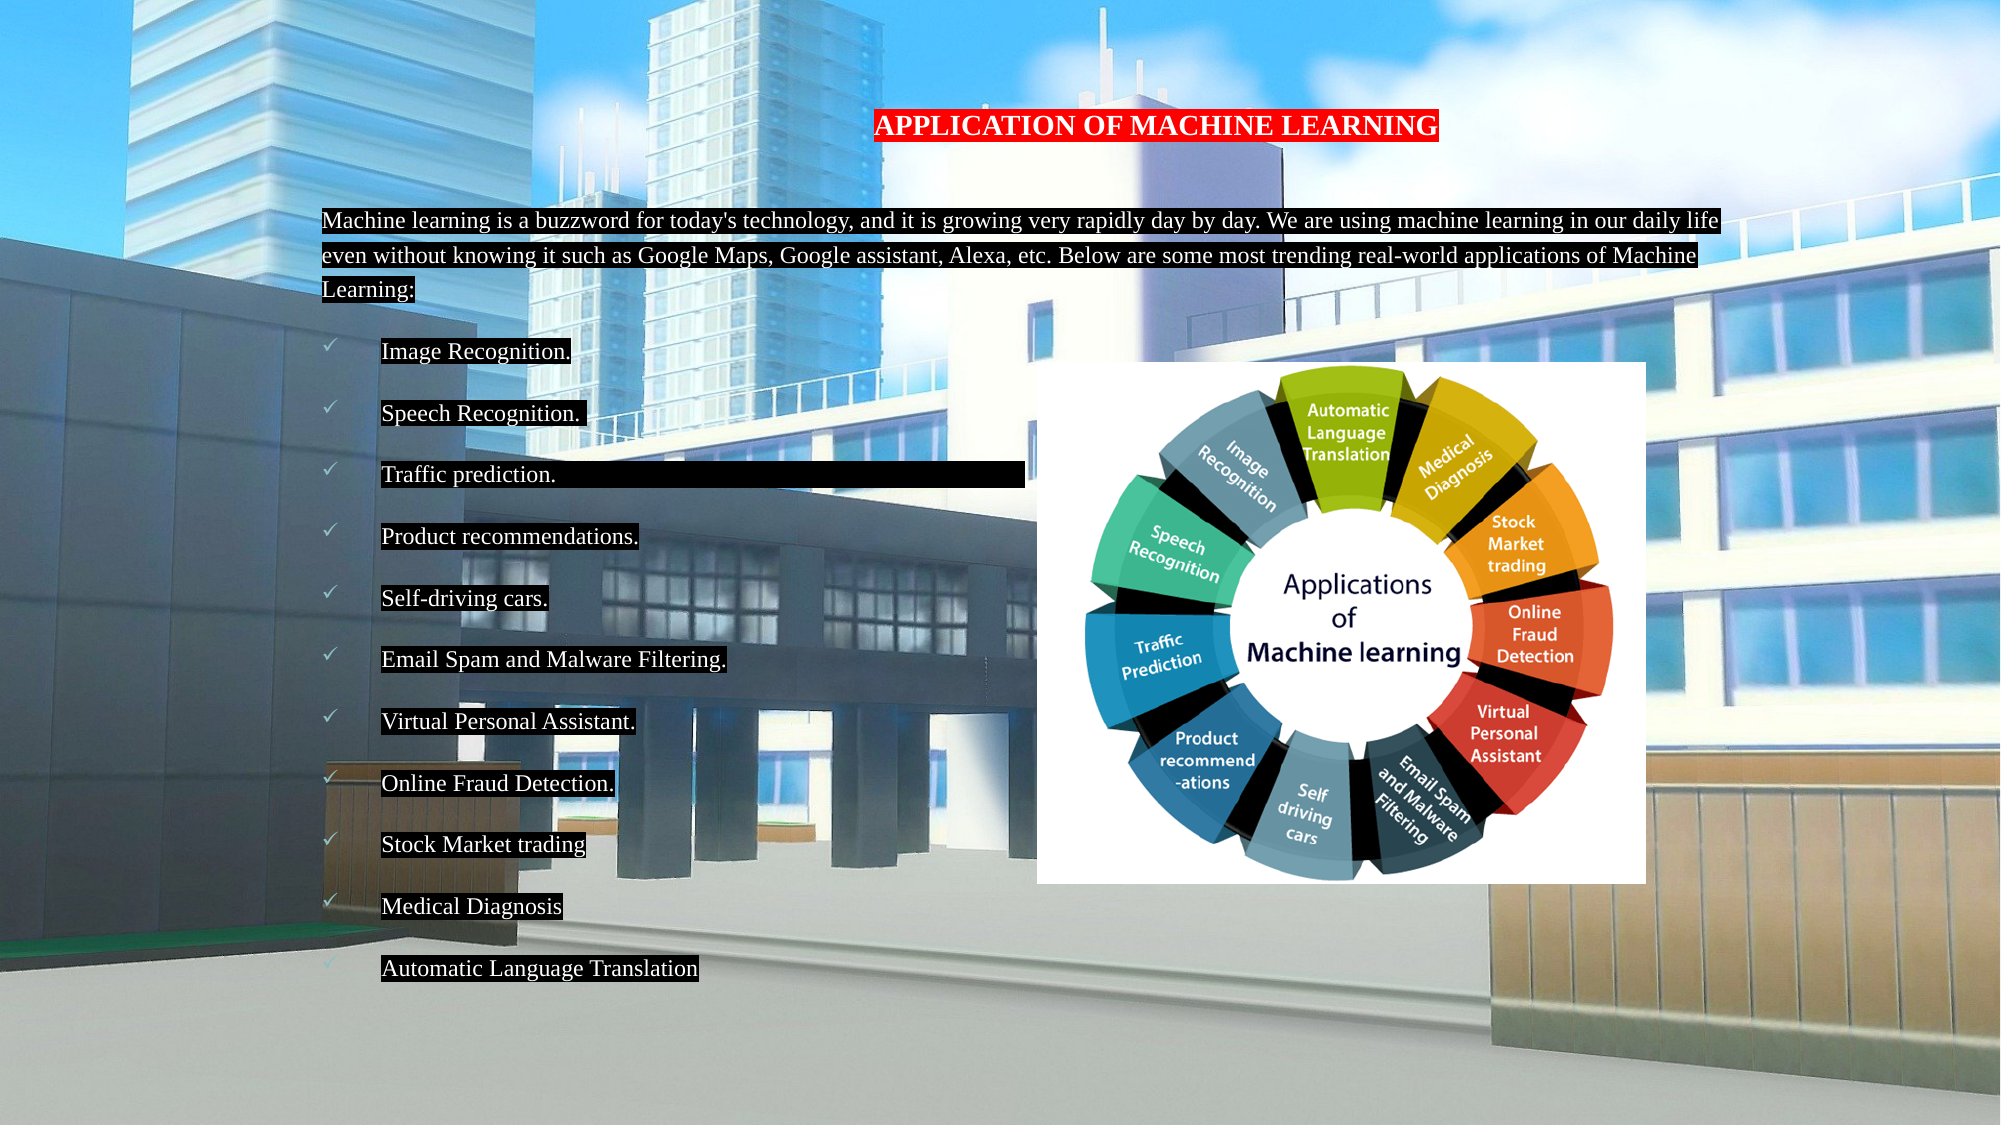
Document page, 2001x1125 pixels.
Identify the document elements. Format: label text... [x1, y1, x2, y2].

list Machine learning is a buzzword for today's technology, and it is growing very rapidly day by day. We are using machine learning in our daily life even without knowing it such as Google Maps, Google assistant, Alexa, etc. Below are some most trending real-world applications of Machine Learning: Image Recognition. Speech Recognition. Traffic prediction. Product recommendations. Self-driving cars. Email Spam and Malware Filtering. Virtual Personal Assistant. Online Fraud Detection. Stock Market trading Medical Diagnosis Automatic Language Translation [306, 191, 1770, 991]
picture [0, 0, 2001, 1125]
title APPLICATION OF MACHINE LEARNING [425, 102, 1888, 187]
